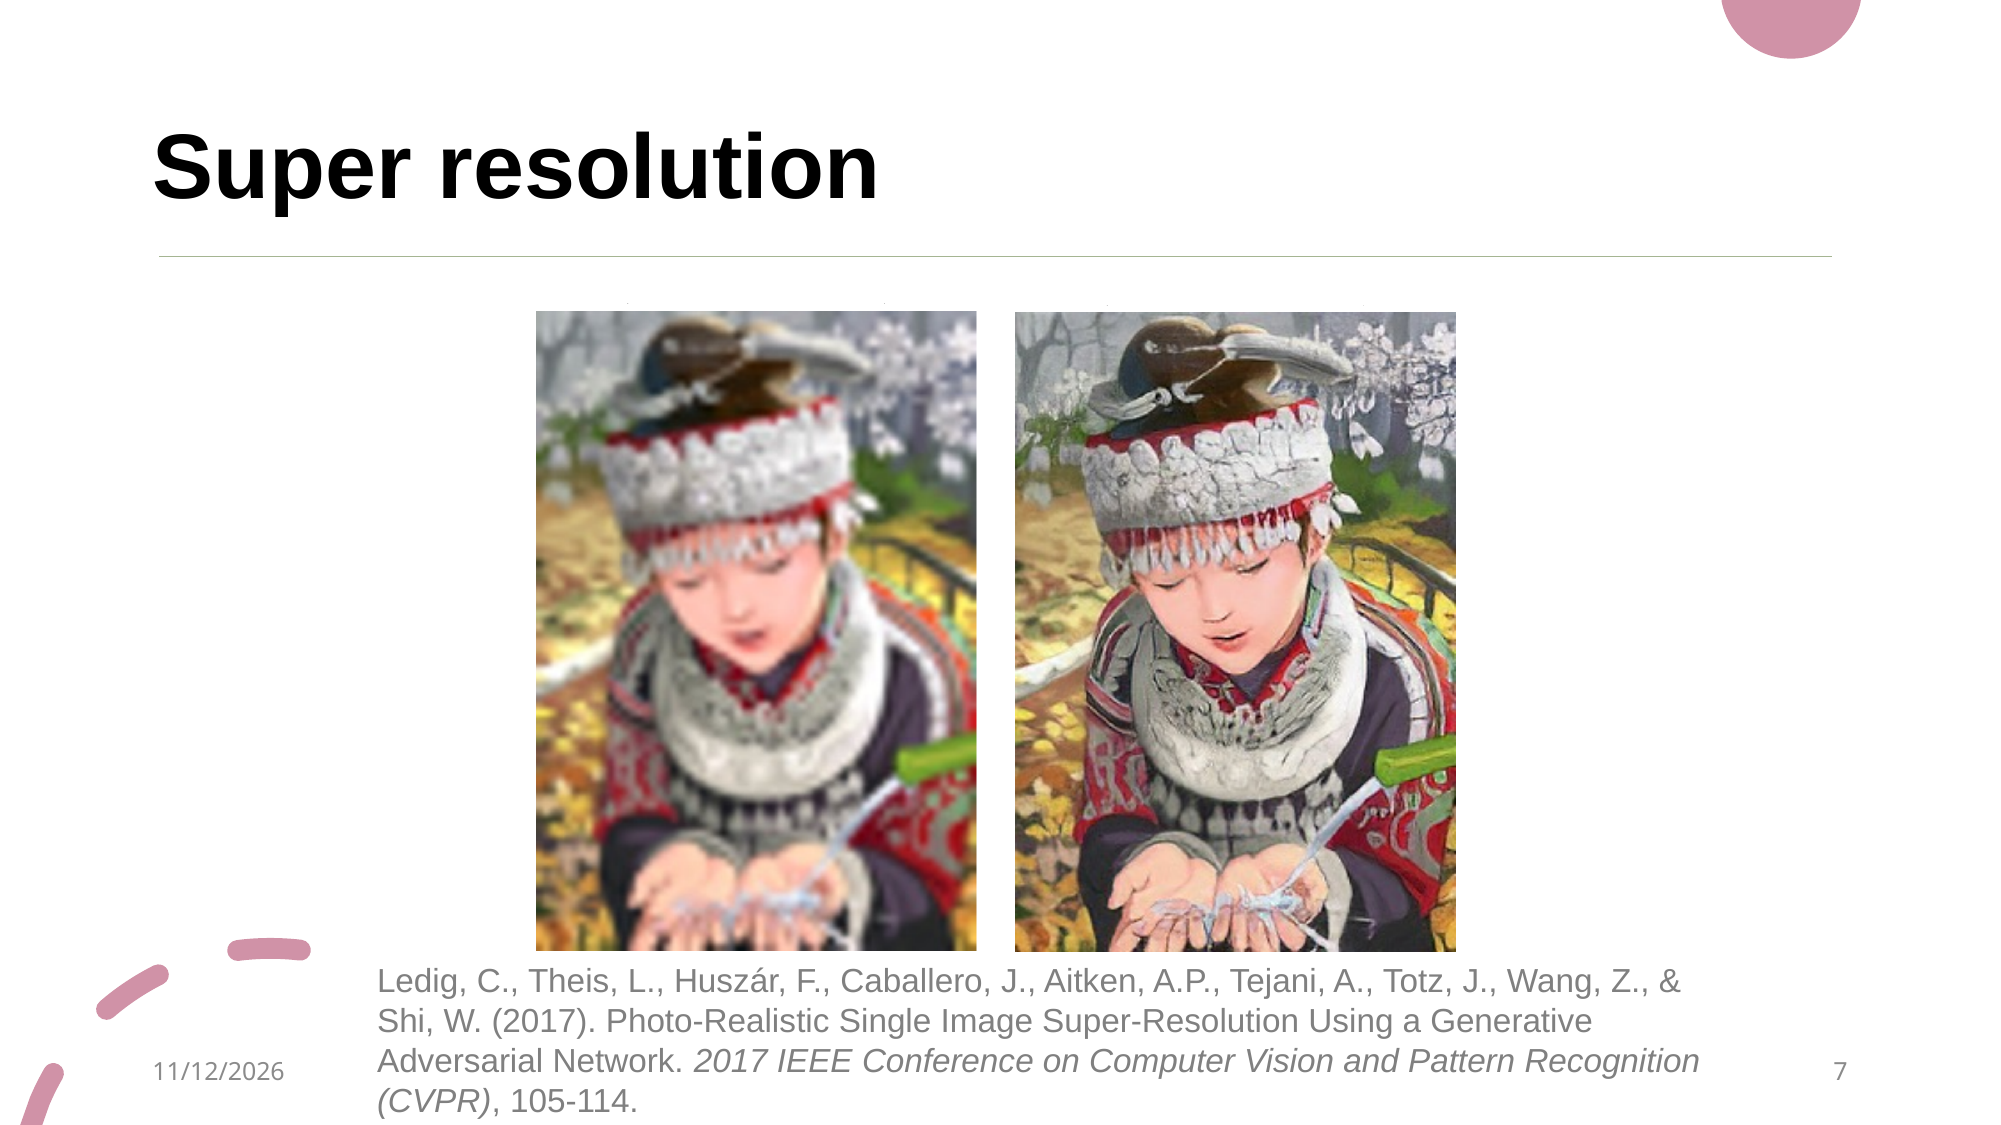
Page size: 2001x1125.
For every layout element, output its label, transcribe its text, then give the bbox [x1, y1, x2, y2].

text_box Ledig, C., Theis, L., Huszár, F., Caballero, J., Aitken, A.P., Tejani, A., Totz, J., Wang, Z., & Shi, W. (2017). Photo-Realistic Single Image Super-Resolution Using a Generative Adversarial Network. 2017 IEEE Conference on Computer Vision and Pattern Recognition (CVPR), 105-114. [362, 951, 1757, 1125]
text_box [137, 277, 1863, 1043]
title Super resolution [137, 59, 1863, 277]
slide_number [137, 1043, 362, 1103]
picture [520, 303, 1471, 974]
slide_number 7 [1757, 1043, 1863, 1103]
